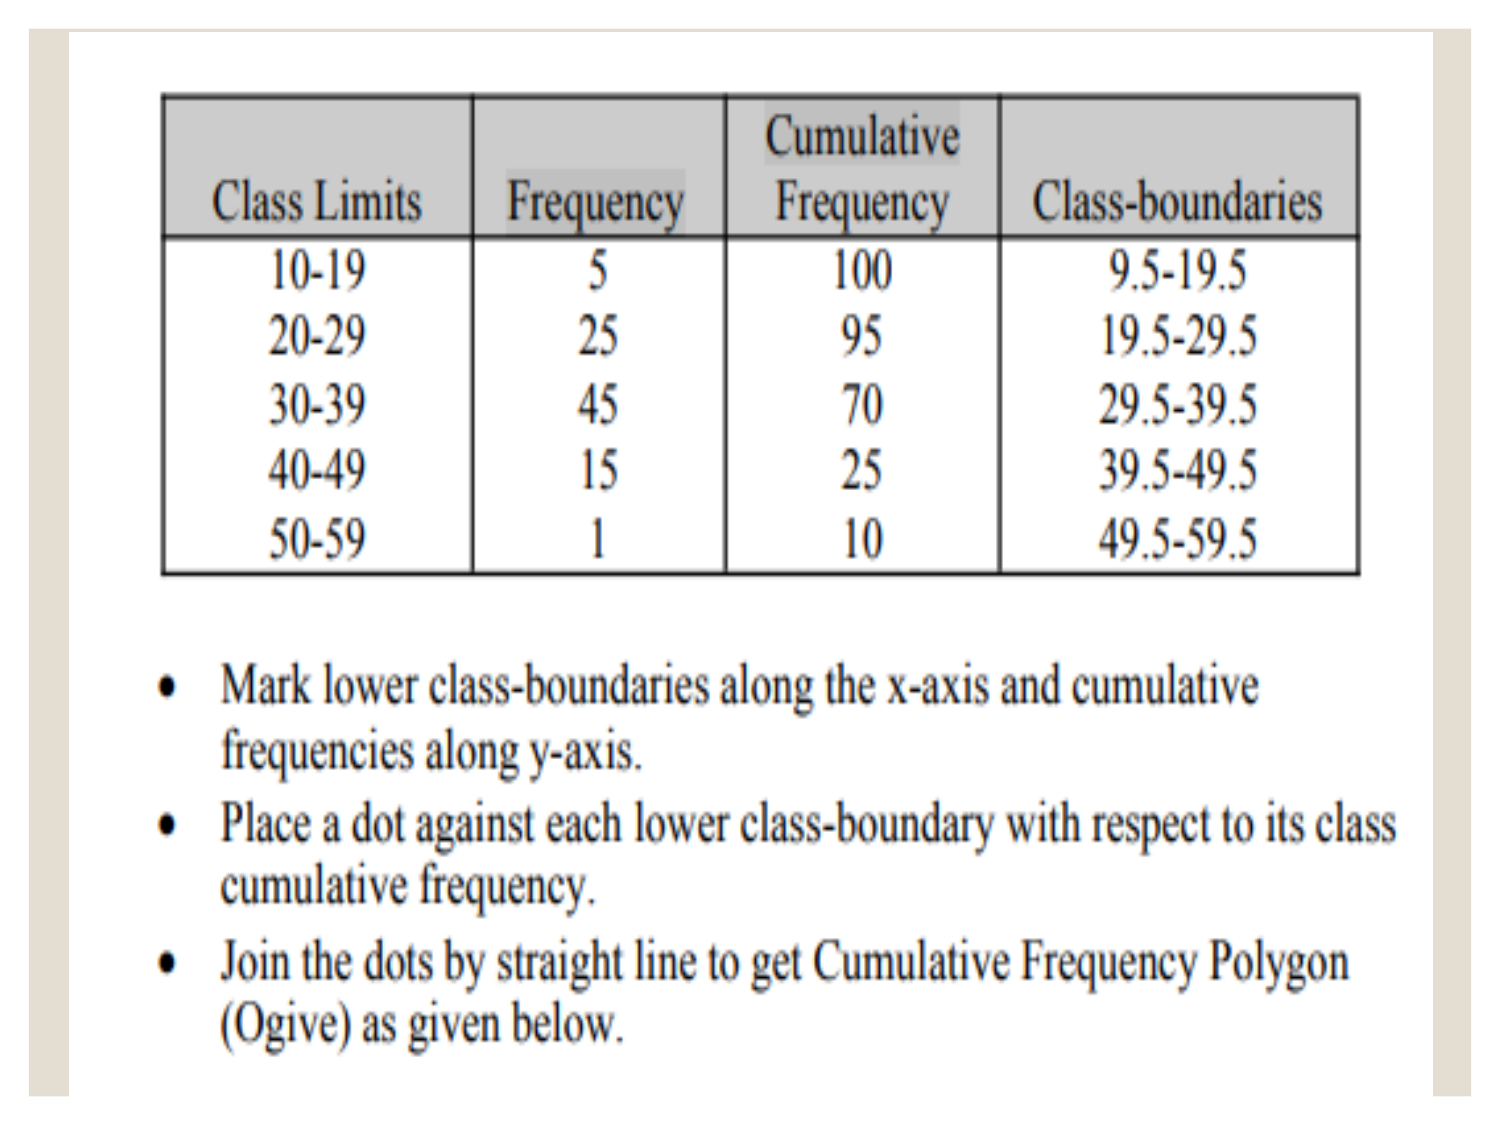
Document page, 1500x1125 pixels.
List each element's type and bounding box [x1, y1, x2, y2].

picture [69, 32, 1433, 1097]
